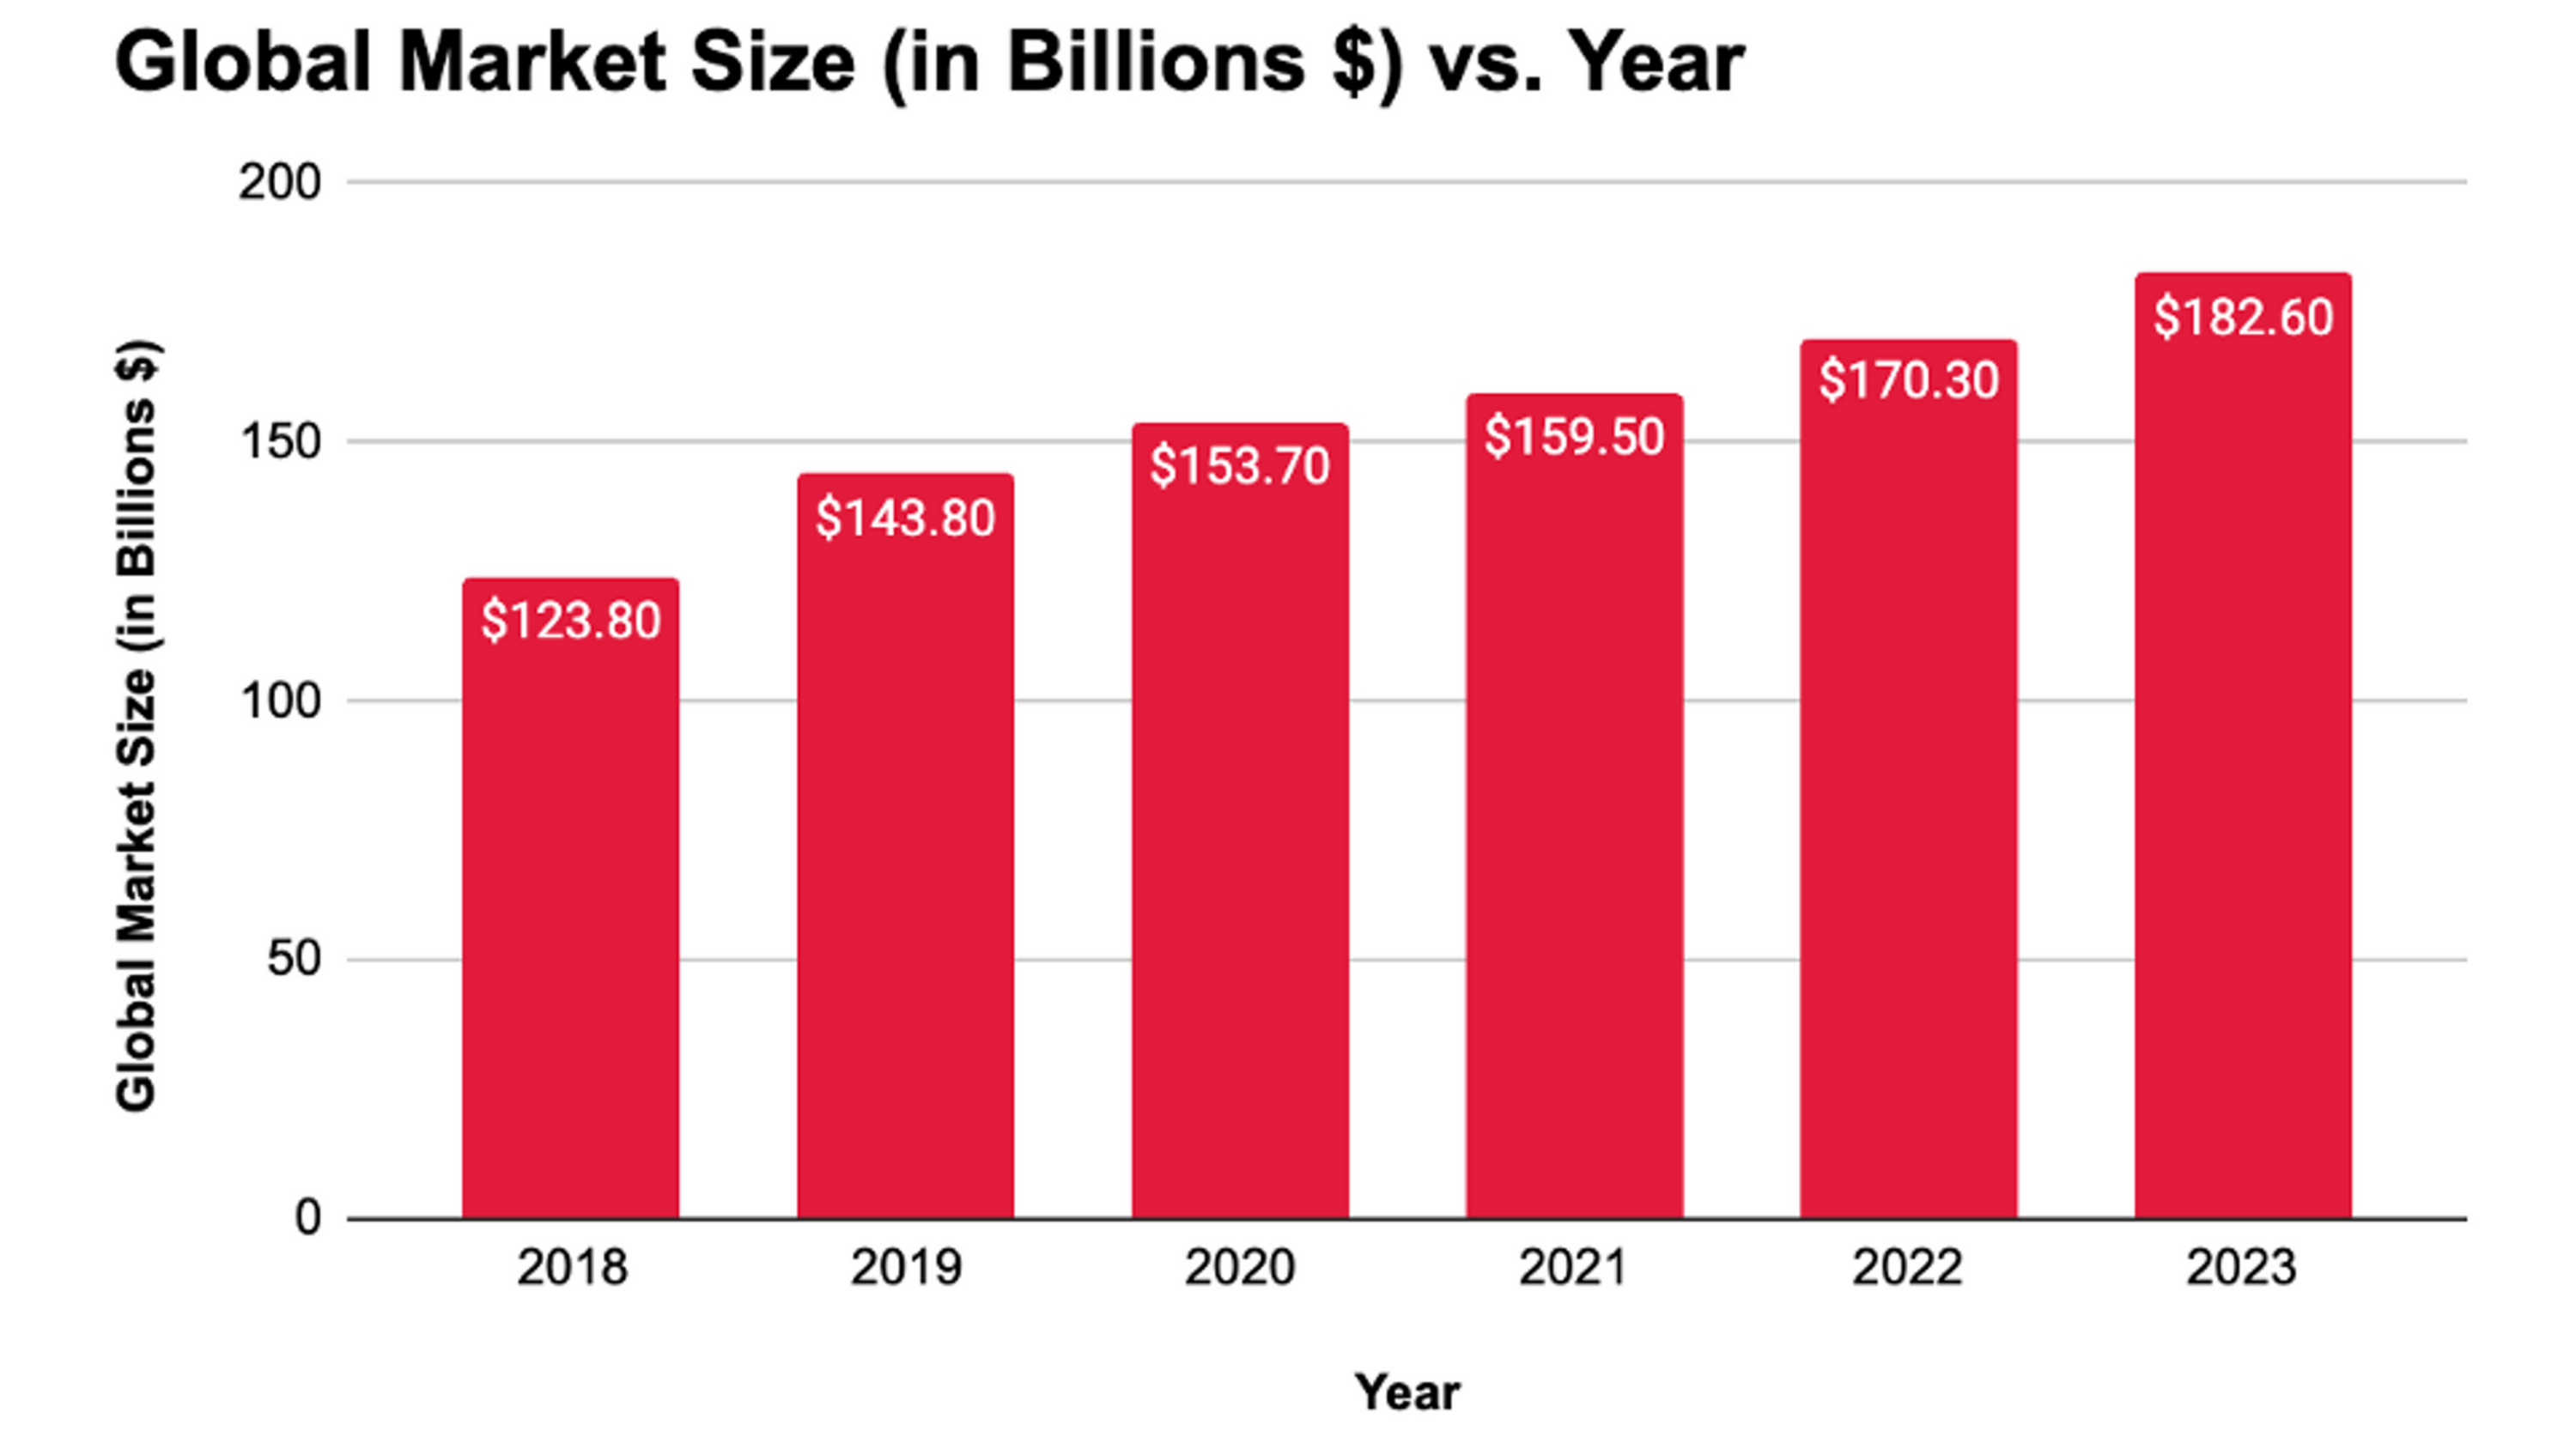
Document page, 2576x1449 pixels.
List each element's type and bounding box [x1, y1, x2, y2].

text_box [36, 17, 2545, 1428]
